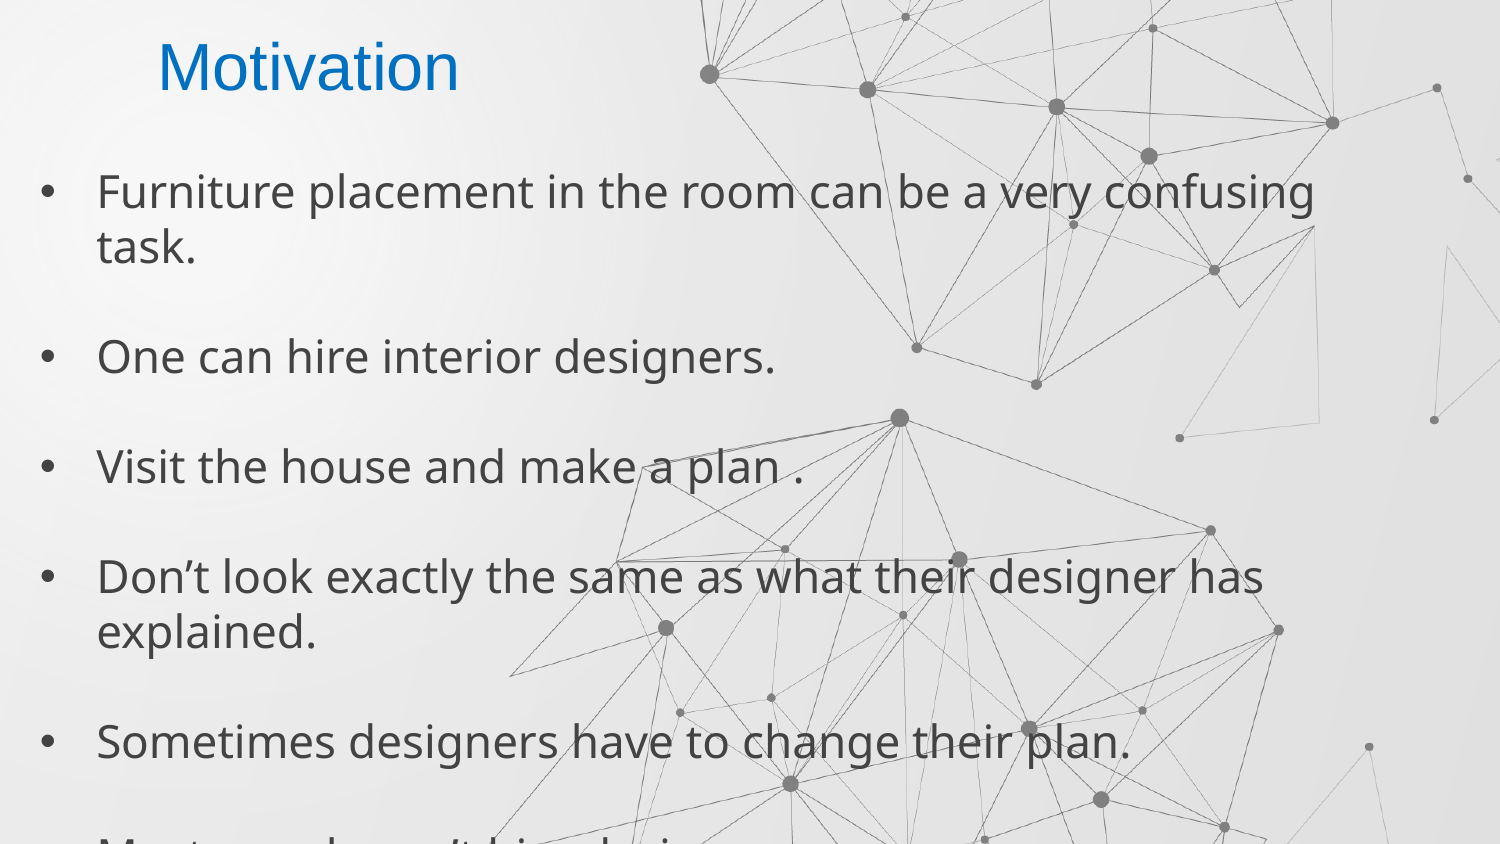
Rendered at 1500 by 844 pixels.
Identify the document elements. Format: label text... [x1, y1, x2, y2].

picture [0, 0, 1500, 844]
subtitle Furniture placement in the room can be a very confusing task. One can hire interior designers. Visit the house and make a plan . Don’t look exactly the same as what their designer has explained. Sometimes designers have to change their plan. Most people can’t hire designers. [0, 148, 1416, 785]
text_box Motivation [142, 16, 708, 111]
